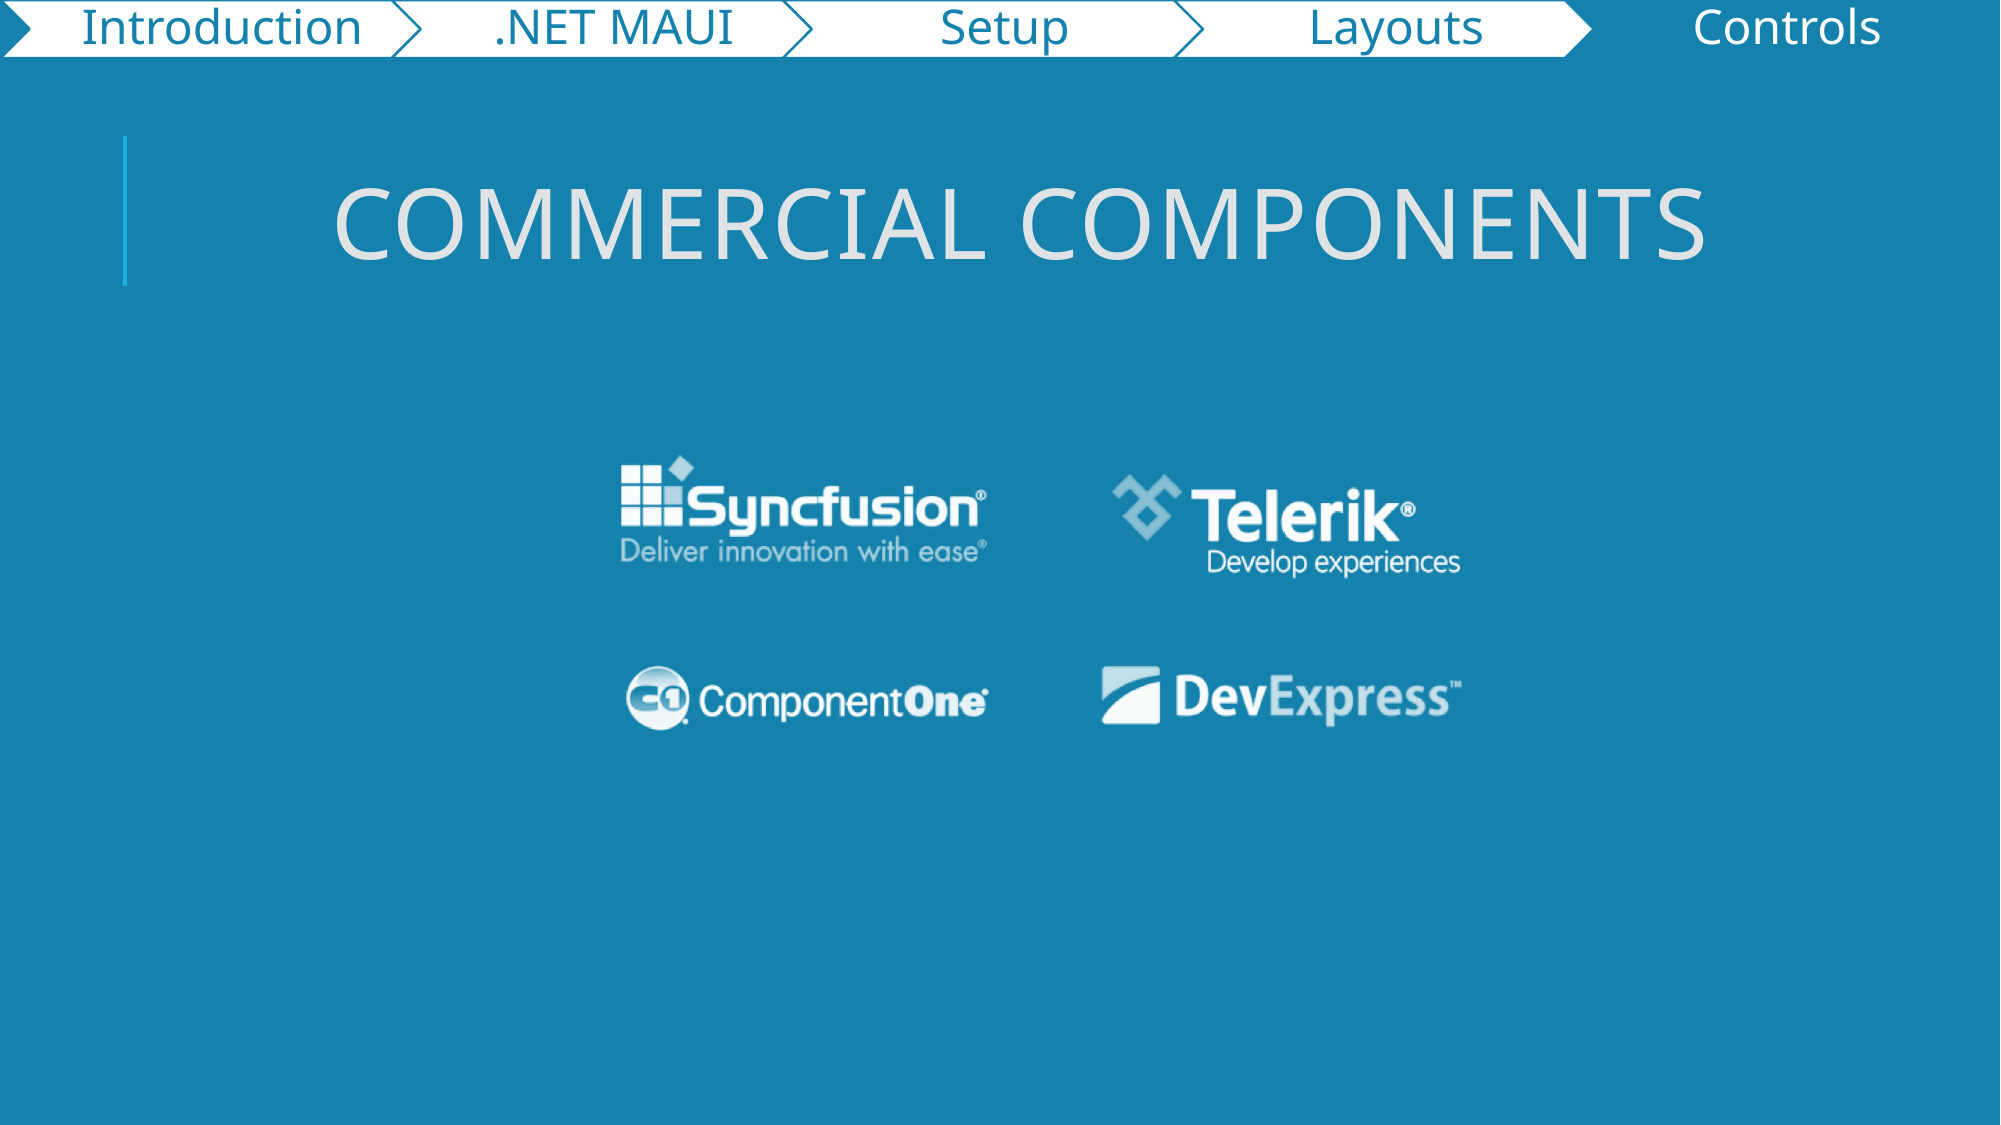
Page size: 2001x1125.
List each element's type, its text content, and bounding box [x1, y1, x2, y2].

title Commercial components [316, 176, 1750, 287]
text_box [0, 0, 2000, 59]
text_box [574, 404, 1492, 814]
